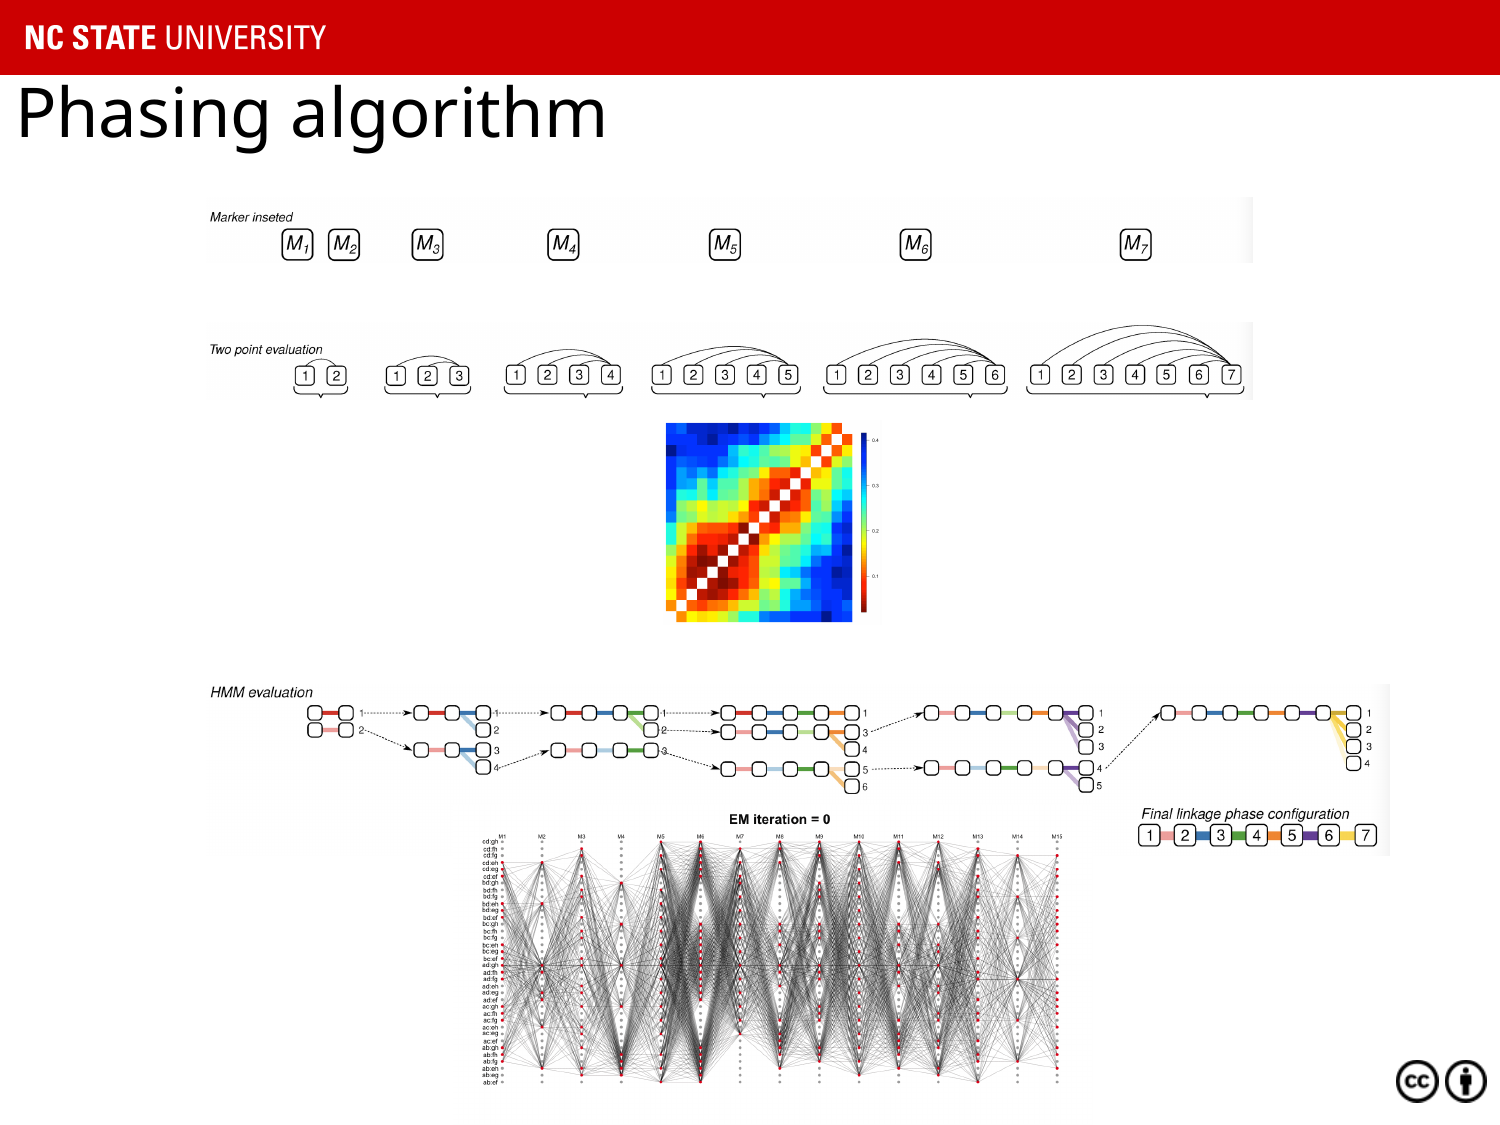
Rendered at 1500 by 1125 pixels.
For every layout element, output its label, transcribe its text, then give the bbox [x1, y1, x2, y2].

picture [206, 197, 1253, 263]
picture [206, 322, 1253, 400]
picture [1396, 1060, 1439, 1103]
picture [1445, 1060, 1487, 1103]
picture [663, 420, 882, 625]
picture [206, 684, 1390, 1125]
picture [0, 0, 1500, 75]
title Phasing algorithm [0, 6, 1294, 225]
